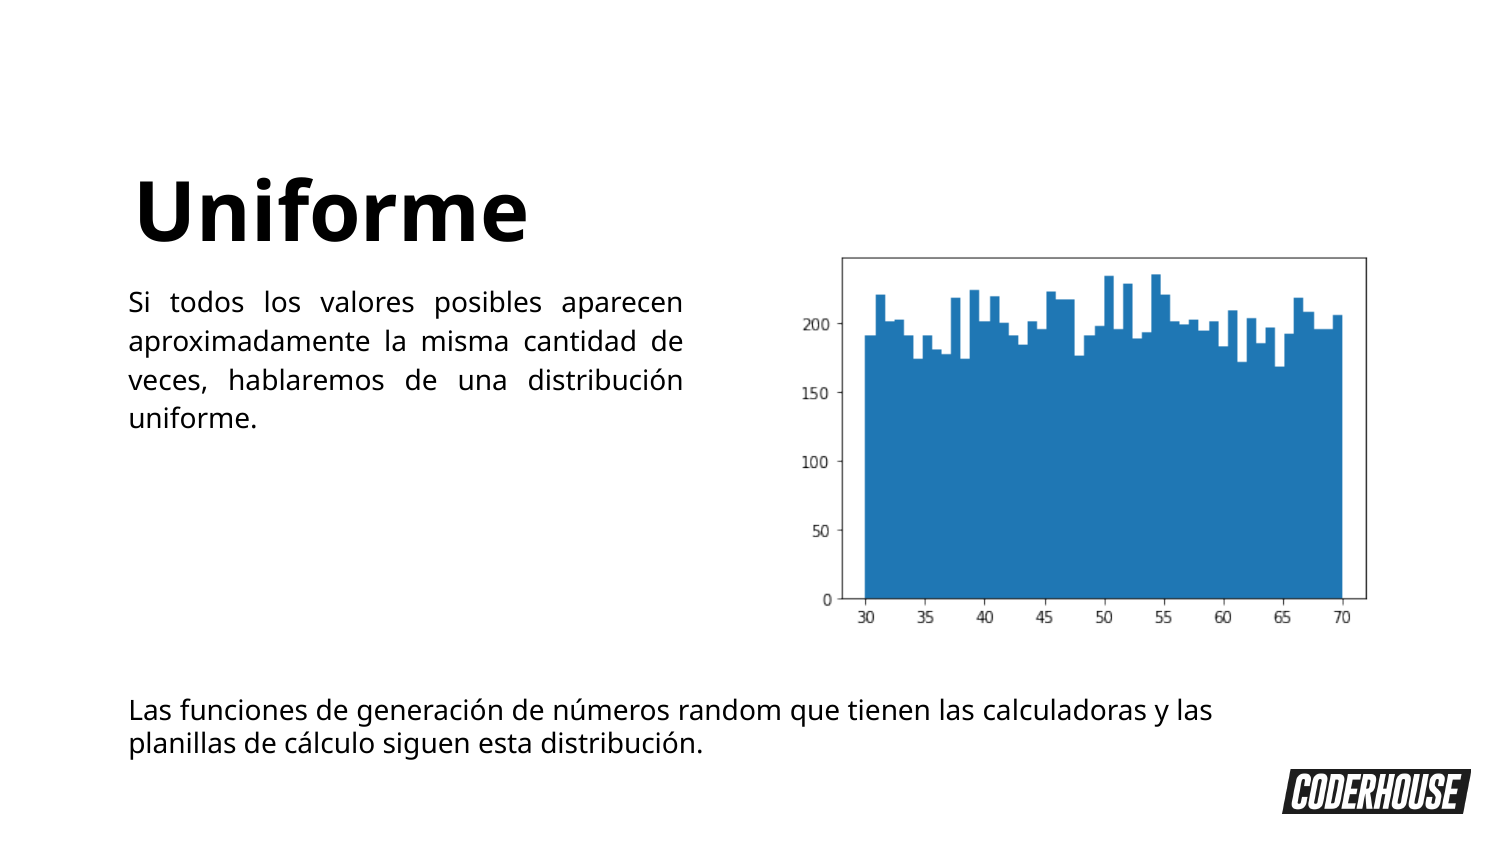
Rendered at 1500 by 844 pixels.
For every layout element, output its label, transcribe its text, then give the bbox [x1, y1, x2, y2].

picture [789, 248, 1377, 637]
text_box Si todos los valores posibles aparecen aproximadamente la misma cantidad de veces, hablaremos de una distribución uniforme. [113, 264, 700, 569]
picture [1281, 769, 1471, 814]
text_box Uniforme [118, 154, 1365, 257]
text_box Las funciones de generación de números random que tienen las calculadoras y las planillas de cálculo siguen esta distribución. [113, 677, 1230, 844]
